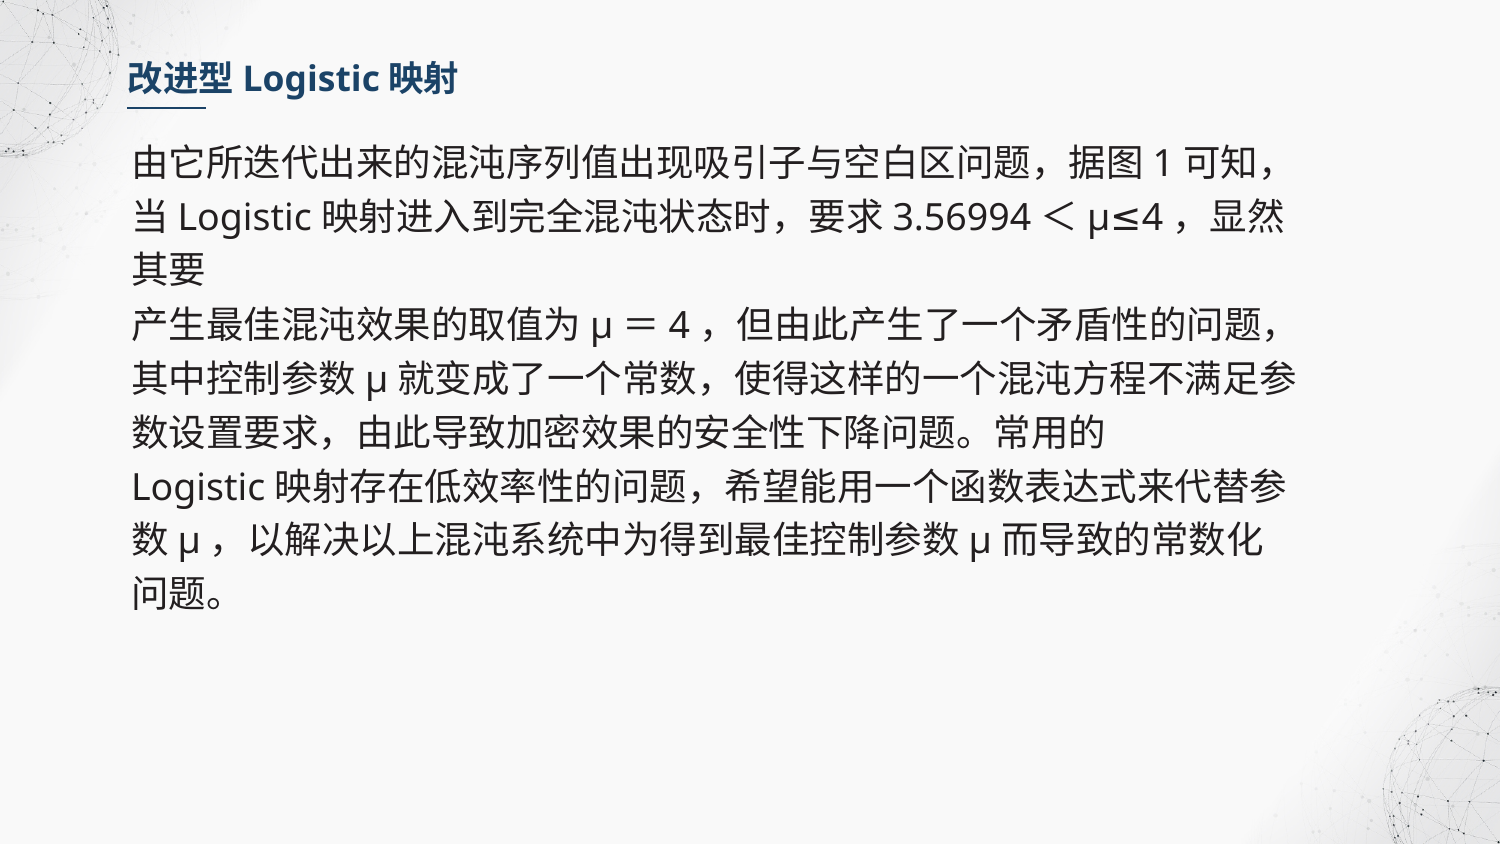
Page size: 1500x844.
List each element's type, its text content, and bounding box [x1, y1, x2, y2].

picture [0, 0, 1500, 844]
text_box 由它所迭代出来的混沌序列值出现吸引子与空白区问题，据图1可知，当Logistic映射进入到完全混沌状态时，要求3.56994＜μ≤4，显然其要 产生最佳混沌效果的取值为μ＝4，但由此产生了一个矛盾性的问题，其中控制参数μ就变成了一个常数，使得这样的一个混沌方程不满足参数设置要求，由此导致加密效果的安全性下降问题。常用的 Logistic映射存在低效率性的问题，希望能用一个函数表达式来代替参数μ，以解决以上混沌系统中为得到最佳控制参数μ而导致的常数化问题。 [116, 122, 1316, 623]
text_box 改进型Logistic映射 [116, 50, 488, 105]
